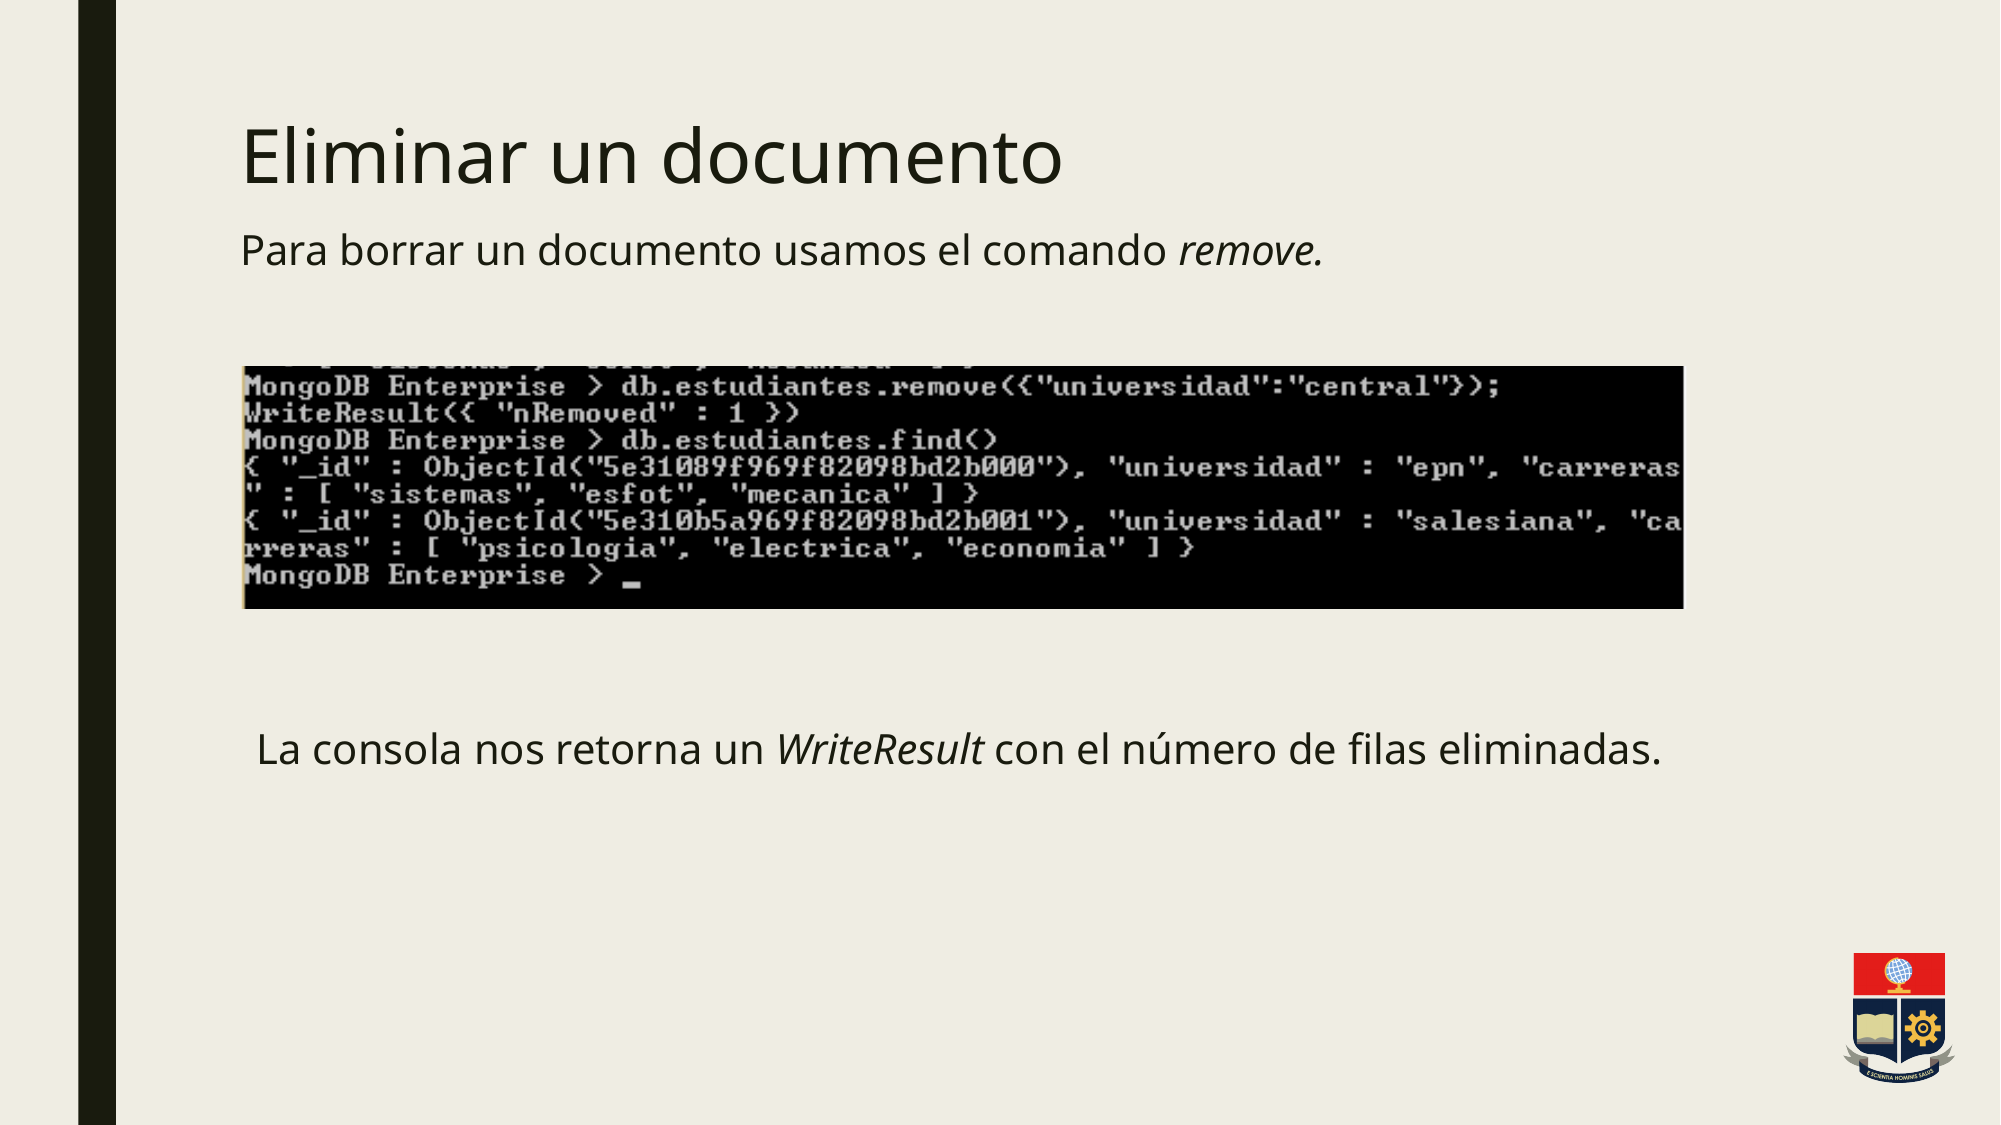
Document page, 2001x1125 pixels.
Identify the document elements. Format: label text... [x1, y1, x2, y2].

picture [1834, 953, 1964, 1083]
list Para borrar un documento usamos el comando remove. [225, 220, 1800, 300]
title Eliminar un documento [225, 112, 1800, 220]
text_box La consola nos retorna un WriteResult con el número de filas eliminadas. [241, 719, 1817, 813]
picture [241, 366, 1687, 609]
